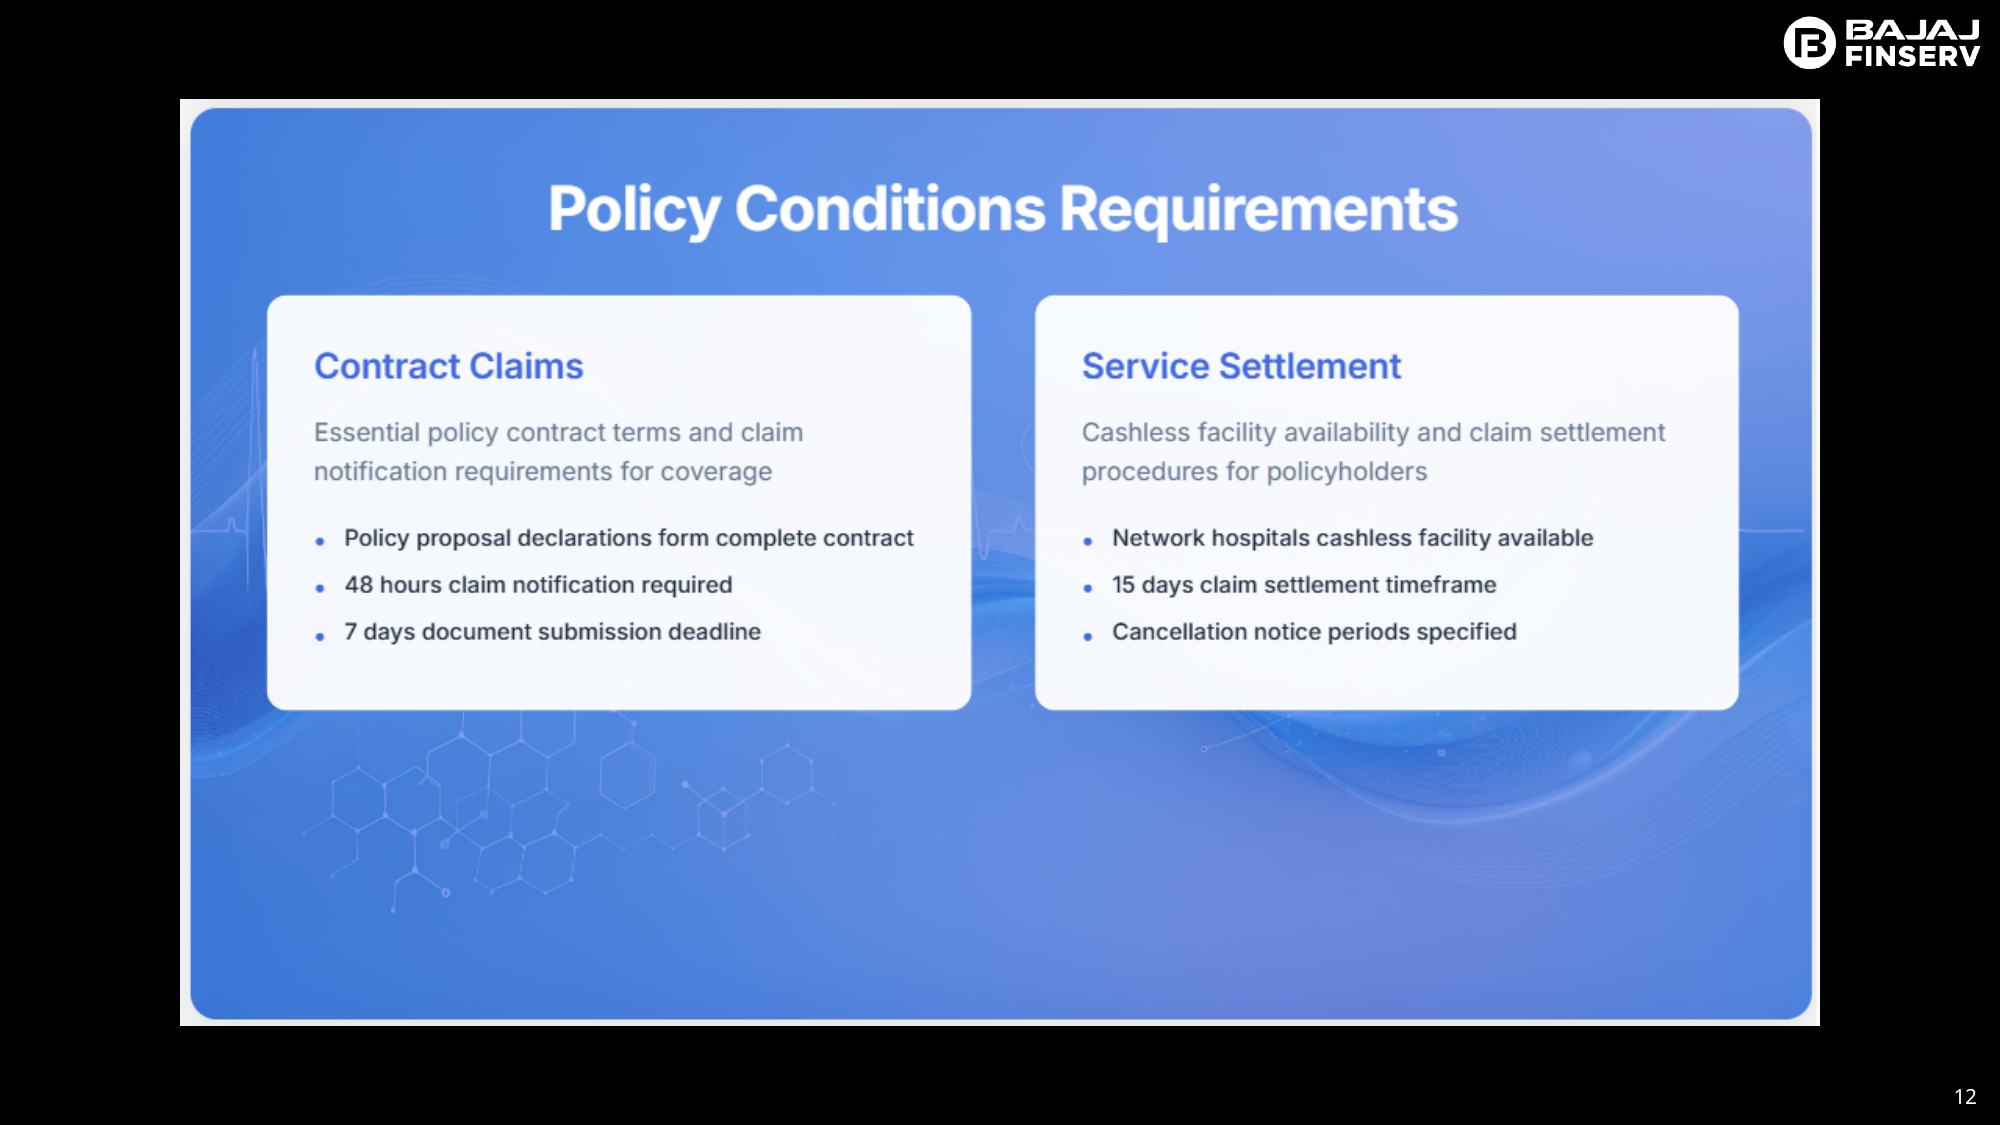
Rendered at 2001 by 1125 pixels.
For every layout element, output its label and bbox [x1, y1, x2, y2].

picture [1763, 0, 2000, 86]
picture [180, 99, 1820, 1026]
